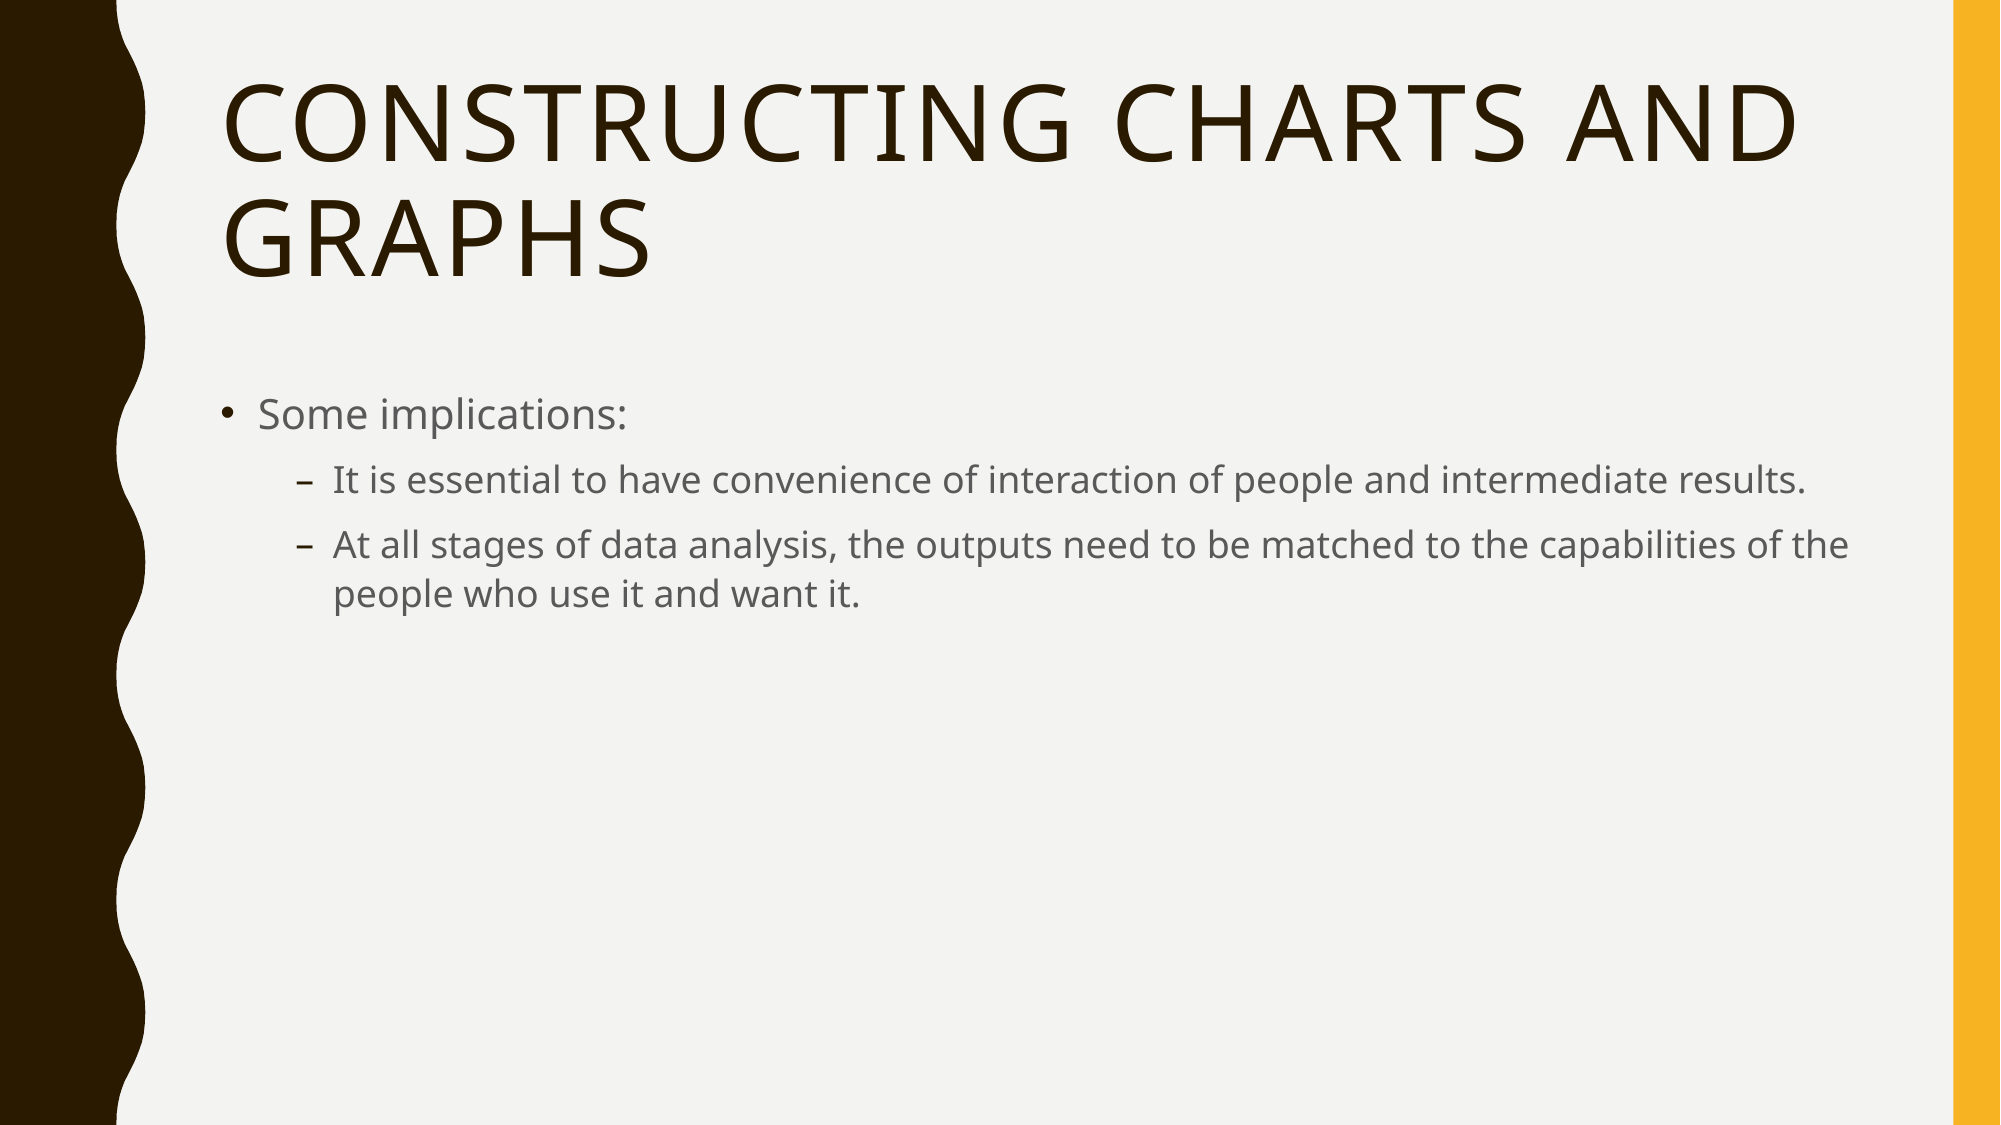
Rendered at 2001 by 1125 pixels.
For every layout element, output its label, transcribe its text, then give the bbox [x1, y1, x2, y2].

list Some implications: It is essential to have convenience of interaction of people and intermediate results. At all stages of data analysis, the outputs need to be matched to the capabilities of the people who use it and want it. [205, 375, 1875, 965]
title Constructing Charts and graphs [205, 62, 1875, 308]
